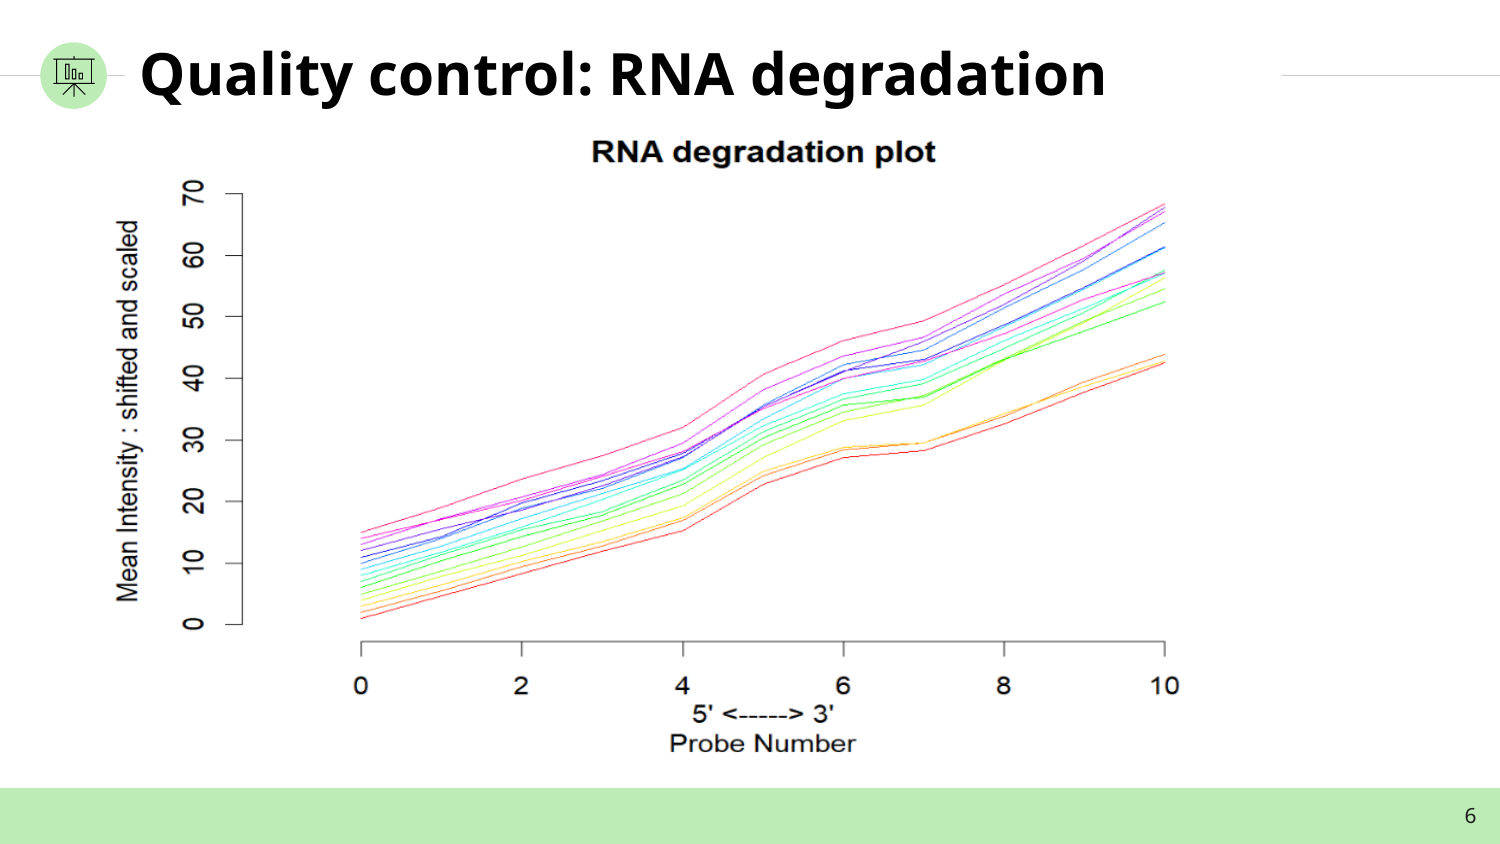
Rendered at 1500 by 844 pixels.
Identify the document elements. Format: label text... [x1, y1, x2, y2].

picture [46, 48, 101, 103]
title Quality control: RNA degradation [124, 37, 1282, 108]
picture [109, 120, 1351, 789]
slide_number 6 [1401, 787, 1492, 844]
